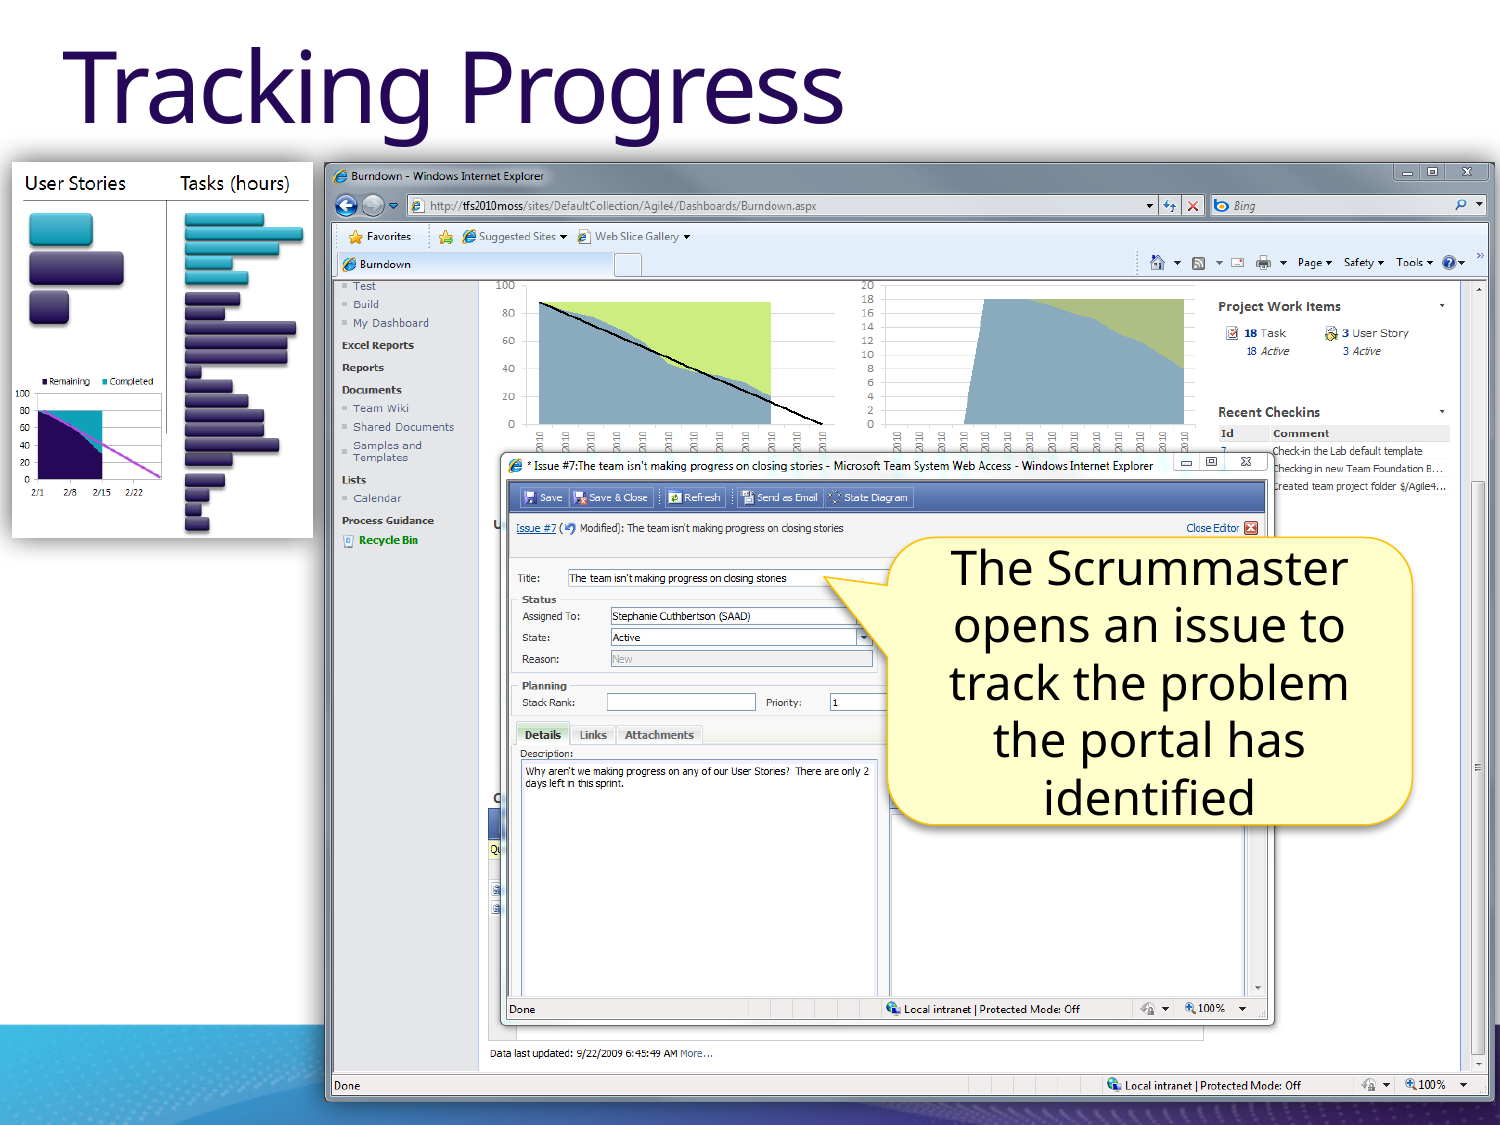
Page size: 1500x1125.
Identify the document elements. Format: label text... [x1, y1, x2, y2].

title Tracking Progress [62, 37, 1438, 147]
picture [0, 0, 1500, 1125]
